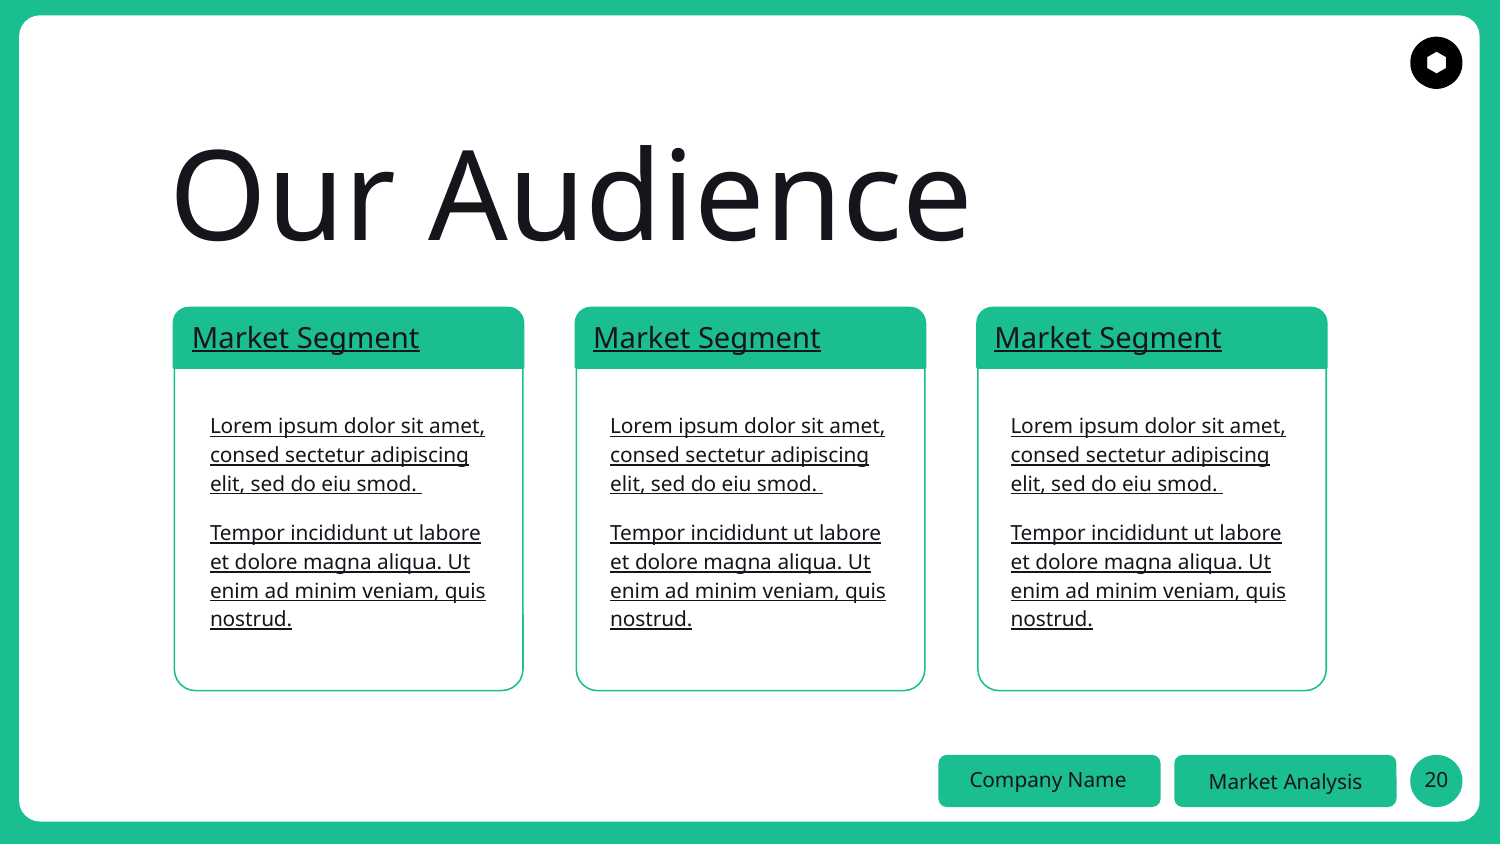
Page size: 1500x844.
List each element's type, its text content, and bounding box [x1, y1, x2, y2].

text_box Company Name [939, 756, 1157, 803]
slide_number ‹#› [1397, 748, 1482, 814]
text_box [977, 368, 1327, 691]
text_box [576, 368, 925, 691]
title Our Audience [154, 117, 1444, 254]
subtitle Market Segment [578, 303, 927, 366]
subtitle Market Segment [176, 303, 526, 366]
picture [1409, 36, 1463, 90]
text_box Market Analysis [1174, 748, 1397, 814]
list Lorem ipsum dolor sit amet, consed sectetur adipiscing elit, sed do eiu smod. Tempor incididunt ut labore et dolore magna aliqua. Ut enim ad minim veniam, quis nostrud. [195, 394, 506, 671]
list Lorem ipsum dolor sit amet, consed sectetur adipiscing elit, sed do eiu smod. Tempor incididunt ut labore et dolore magna aliqua. Ut enim ad minim veniam, quis nostrud. [595, 394, 906, 671]
subtitle Market Segment [979, 303, 1328, 366]
list Lorem ipsum dolor sit amet, consed sectetur adipiscing elit, sed do eiu smod. Tempor incididunt ut labore et dolore magna aliqua. Ut enim ad minim veniam, quis nostrud. [995, 394, 1307, 671]
text_box [939, 754, 1161, 808]
text_box [174, 368, 523, 691]
